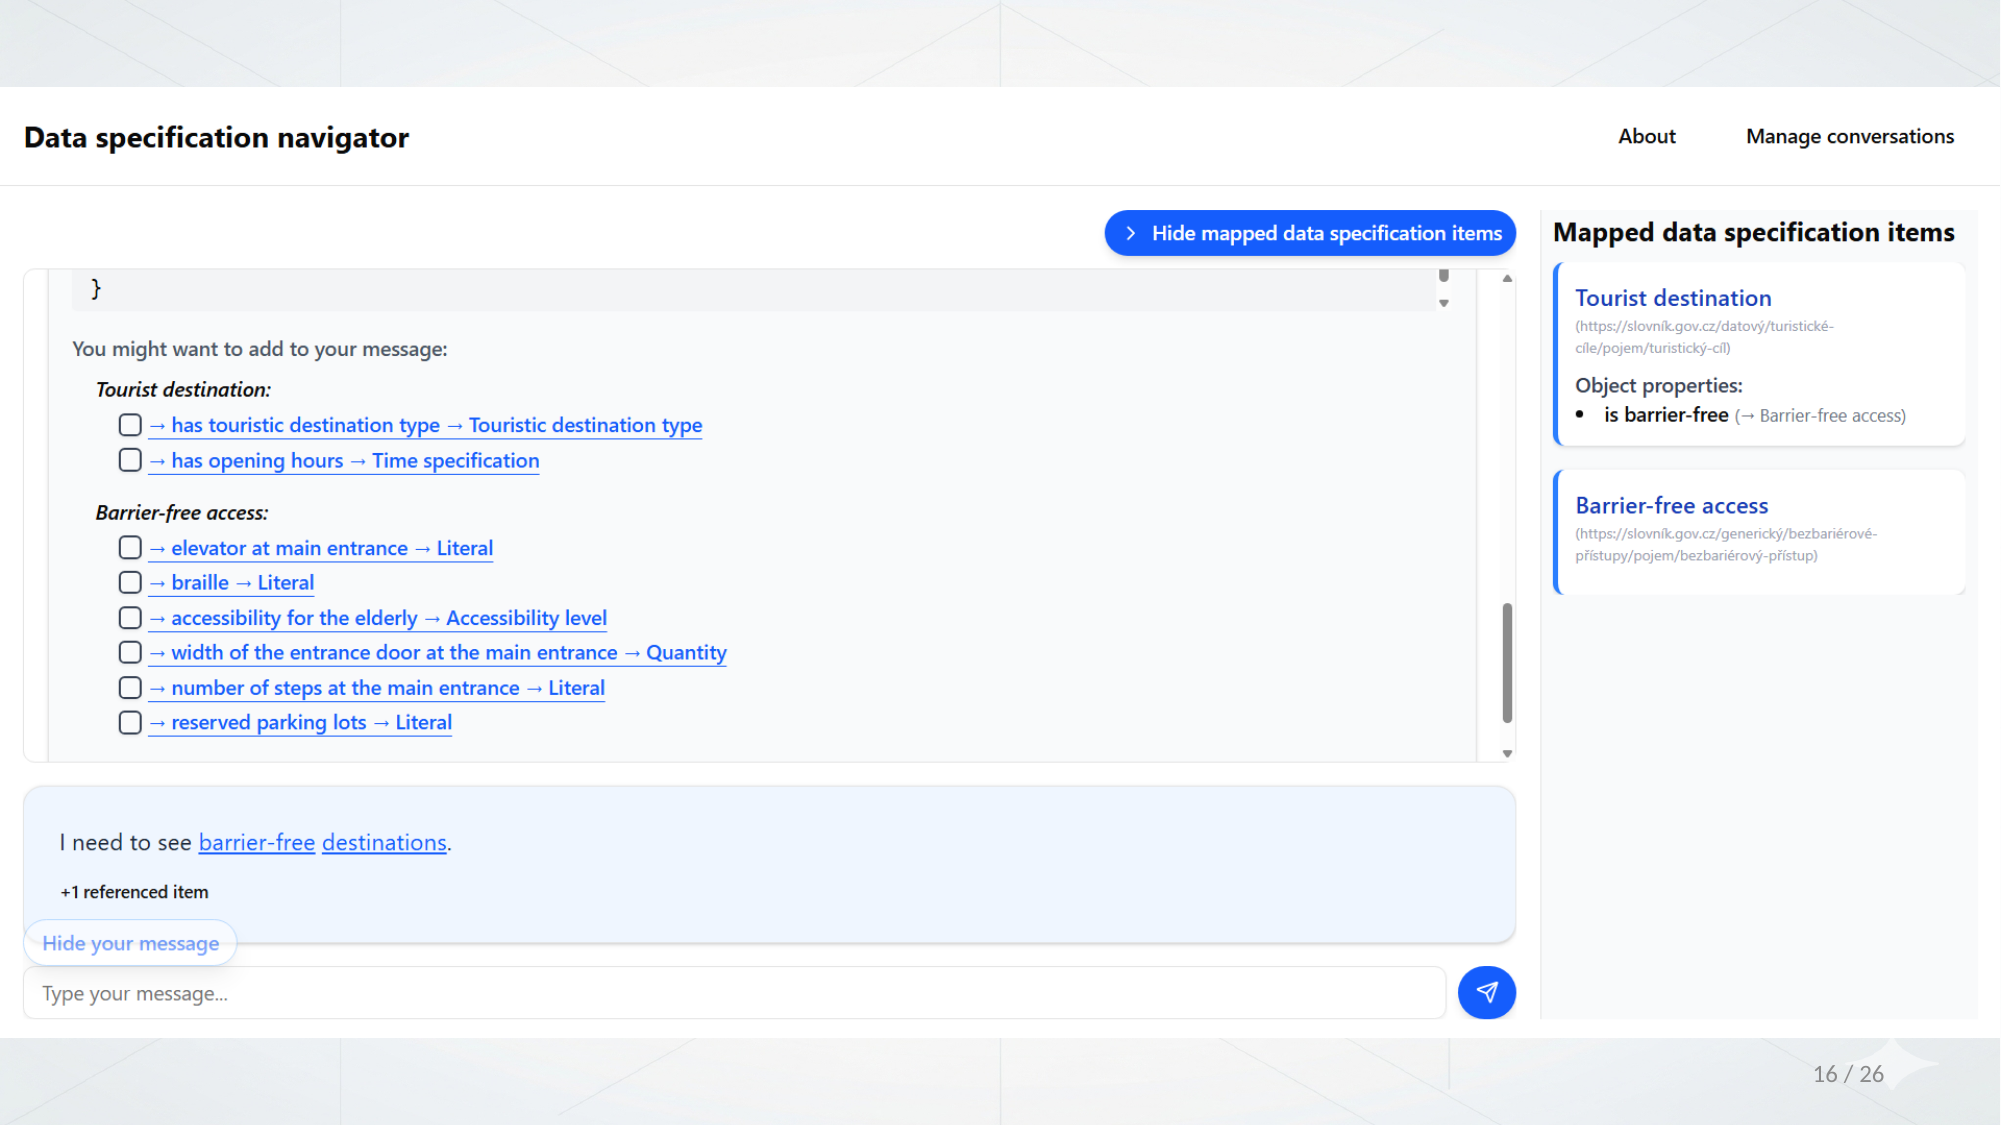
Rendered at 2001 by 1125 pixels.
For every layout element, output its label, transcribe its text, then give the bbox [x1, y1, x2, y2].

slide_number 16 / 26 [1433, 1049, 1900, 1103]
picture [0, 0, 2001, 1125]
